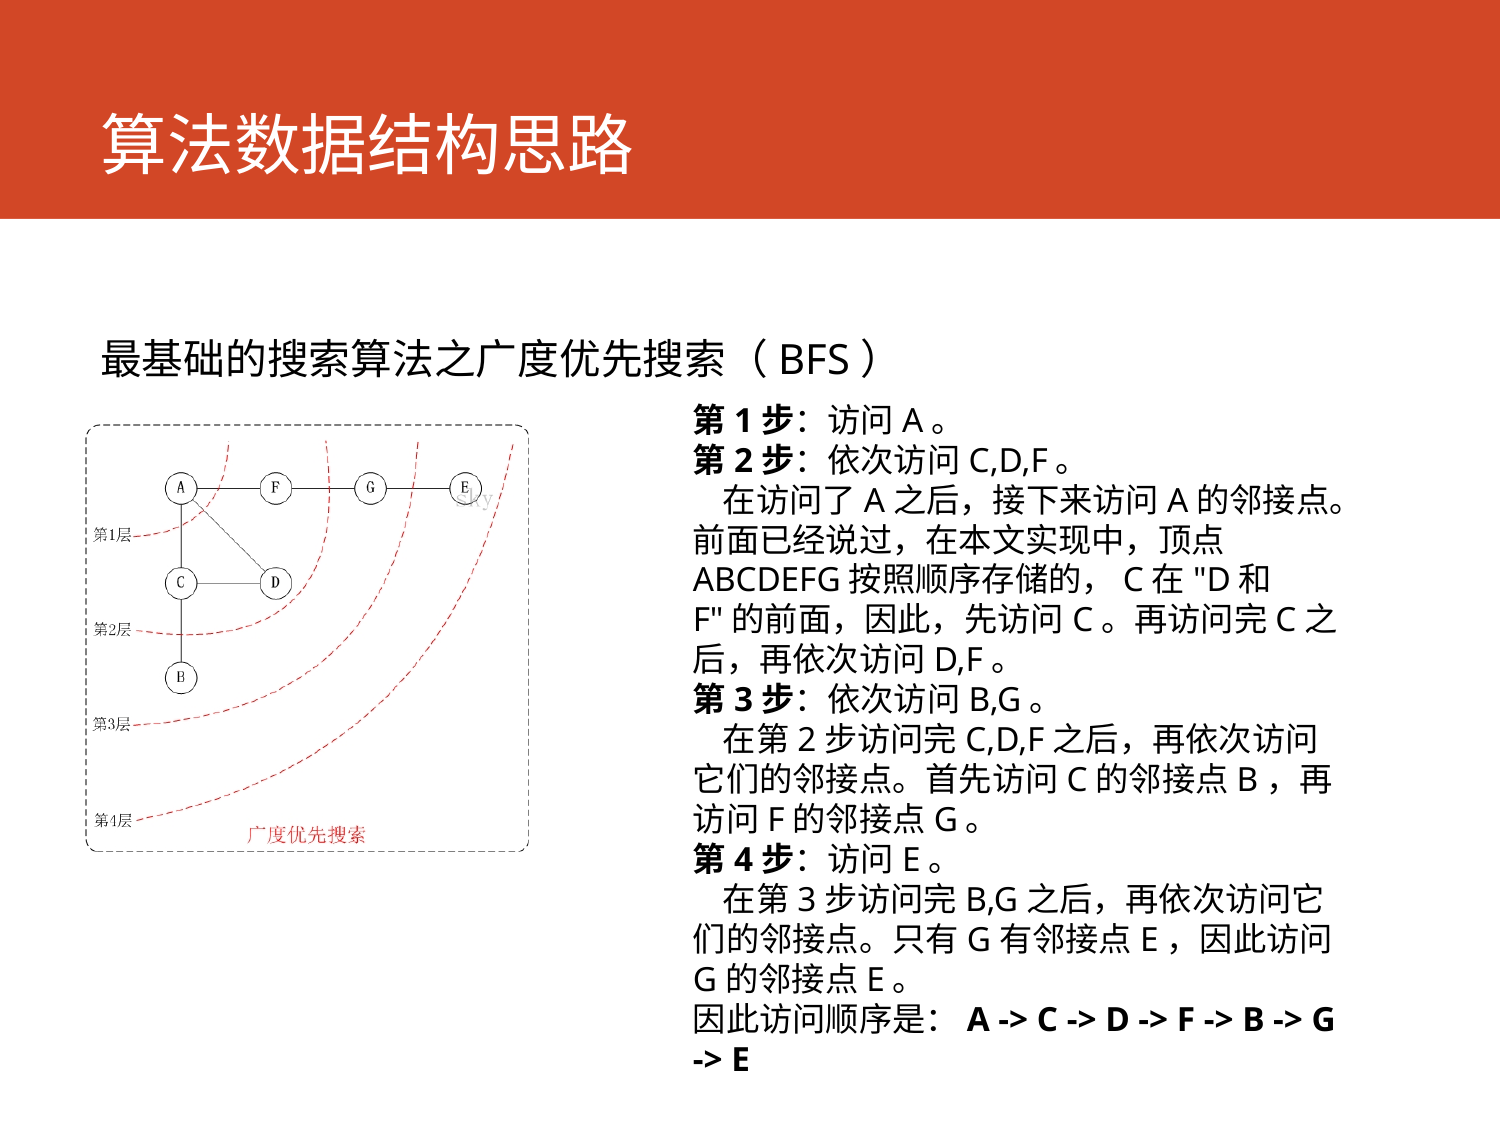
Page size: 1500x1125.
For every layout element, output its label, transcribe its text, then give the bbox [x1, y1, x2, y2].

text_box 最基础的搜索算法之广度优先搜索（BFS） [85, 275, 1424, 391]
text_box 第1步：访问A。 第2步：依次访问C,D,F。 在访问了A之后，接下来访问A的邻接点。前面已经说过，在本文实现中，顶点ABCDEFG按照顺序存储的，C在"D和F"的前面，因此，先访问C。再访问完C之后，再依次访问D,F。 第3步：依次访问B,G。 在第2步访问完C,D,F之后，再依次访问它们的邻接点。首先访问C的邻接点B，再访问F的邻接点G。 第4步：访问E。 在第3步访问完B,G之后，再依次访问它们的邻接点。只有G有邻接点E，因此访问G的邻接点E。 因此访问顺序是：A -> C -> D -> F -> B -> G -> E [678, 391, 1357, 1085]
picture [85, 424, 529, 852]
title 算法数据结构思路 [85, 93, 748, 191]
